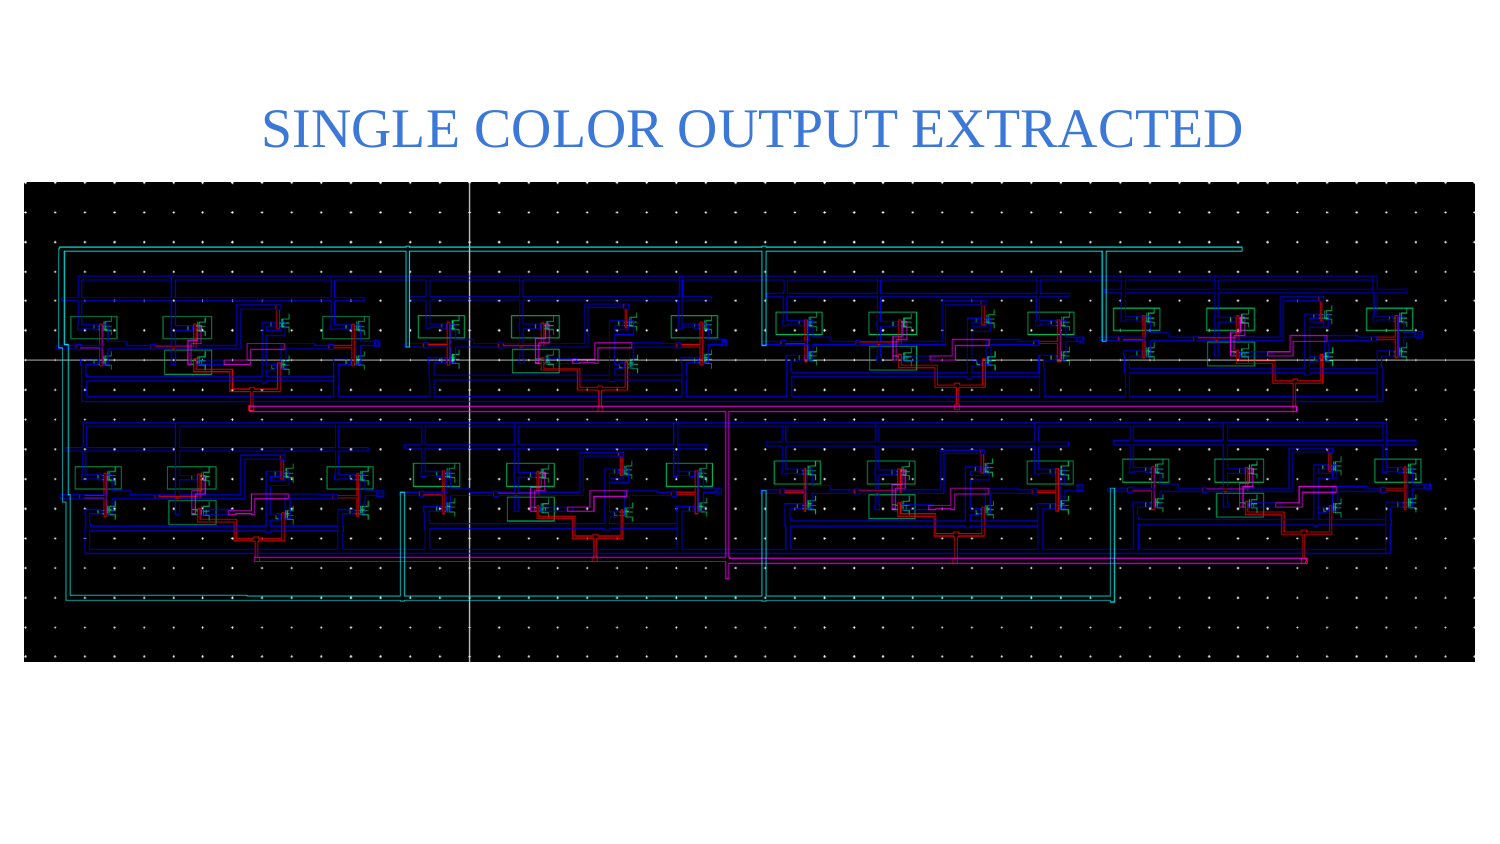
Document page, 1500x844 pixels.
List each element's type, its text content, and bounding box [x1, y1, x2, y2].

title SINGLE COLOR OUTPUT EXTRACTED [246, 76, 1281, 177]
picture [24, 182, 1476, 662]
